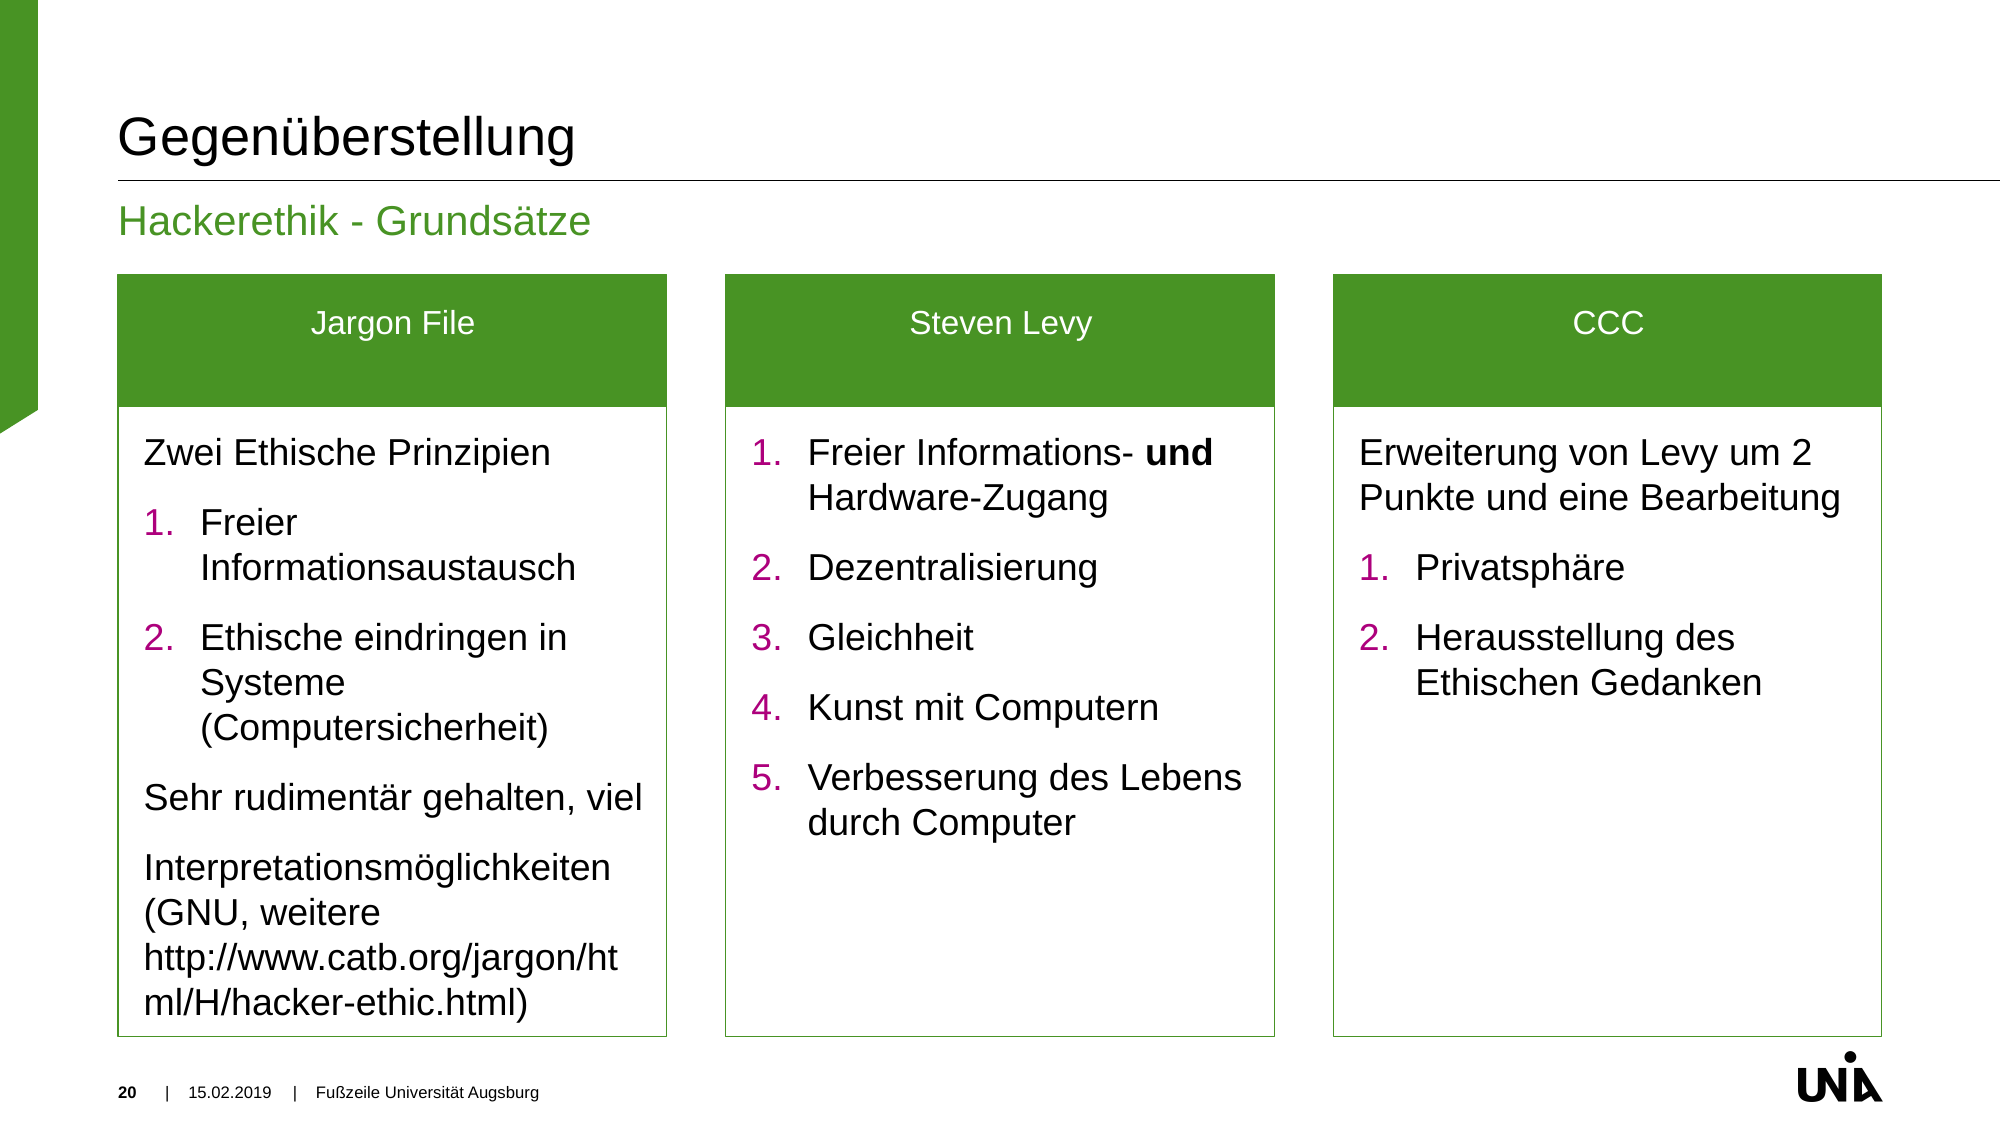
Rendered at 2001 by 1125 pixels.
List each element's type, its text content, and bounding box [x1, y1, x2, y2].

list Zwei Ethische Prinzipien Freier Informationsaustausch Ethische eindringen in Systeme (Computersicherheit) Sehr rudimentär gehalten, viel Interpretationsmöglichkeiten (GNU, weitere http://www.catb.org/jargon/html/H/hacker-ethic.html) [117, 363, 667, 1037]
list Steven Levy [725, 274, 1275, 363]
list Freier Informations- und Hardware-Zugang Dezentralisierung Gleichheit Kunst mit Computern Verbesserung des Lebens durch Computer [725, 363, 1275, 1037]
list CCC [1333, 274, 1882, 407]
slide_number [164, 1066, 298, 1102]
list Erweiterung von Levy um 2 Punkte und eine Bearbeitung Privatsphäre Herausstellung des Ethischen Gedanken [1333, 407, 1882, 1037]
slide_number 20 [118, 1066, 164, 1102]
list Jargon File [117, 274, 667, 363]
subtitle Hackerethik - Grundsätze [117, 193, 1882, 254]
picture [1798, 1051, 1883, 1102]
title Gegenüberstellung [117, 0, 1882, 168]
footer | Fußzeile Universität Augsburg [298, 1066, 1490, 1102]
